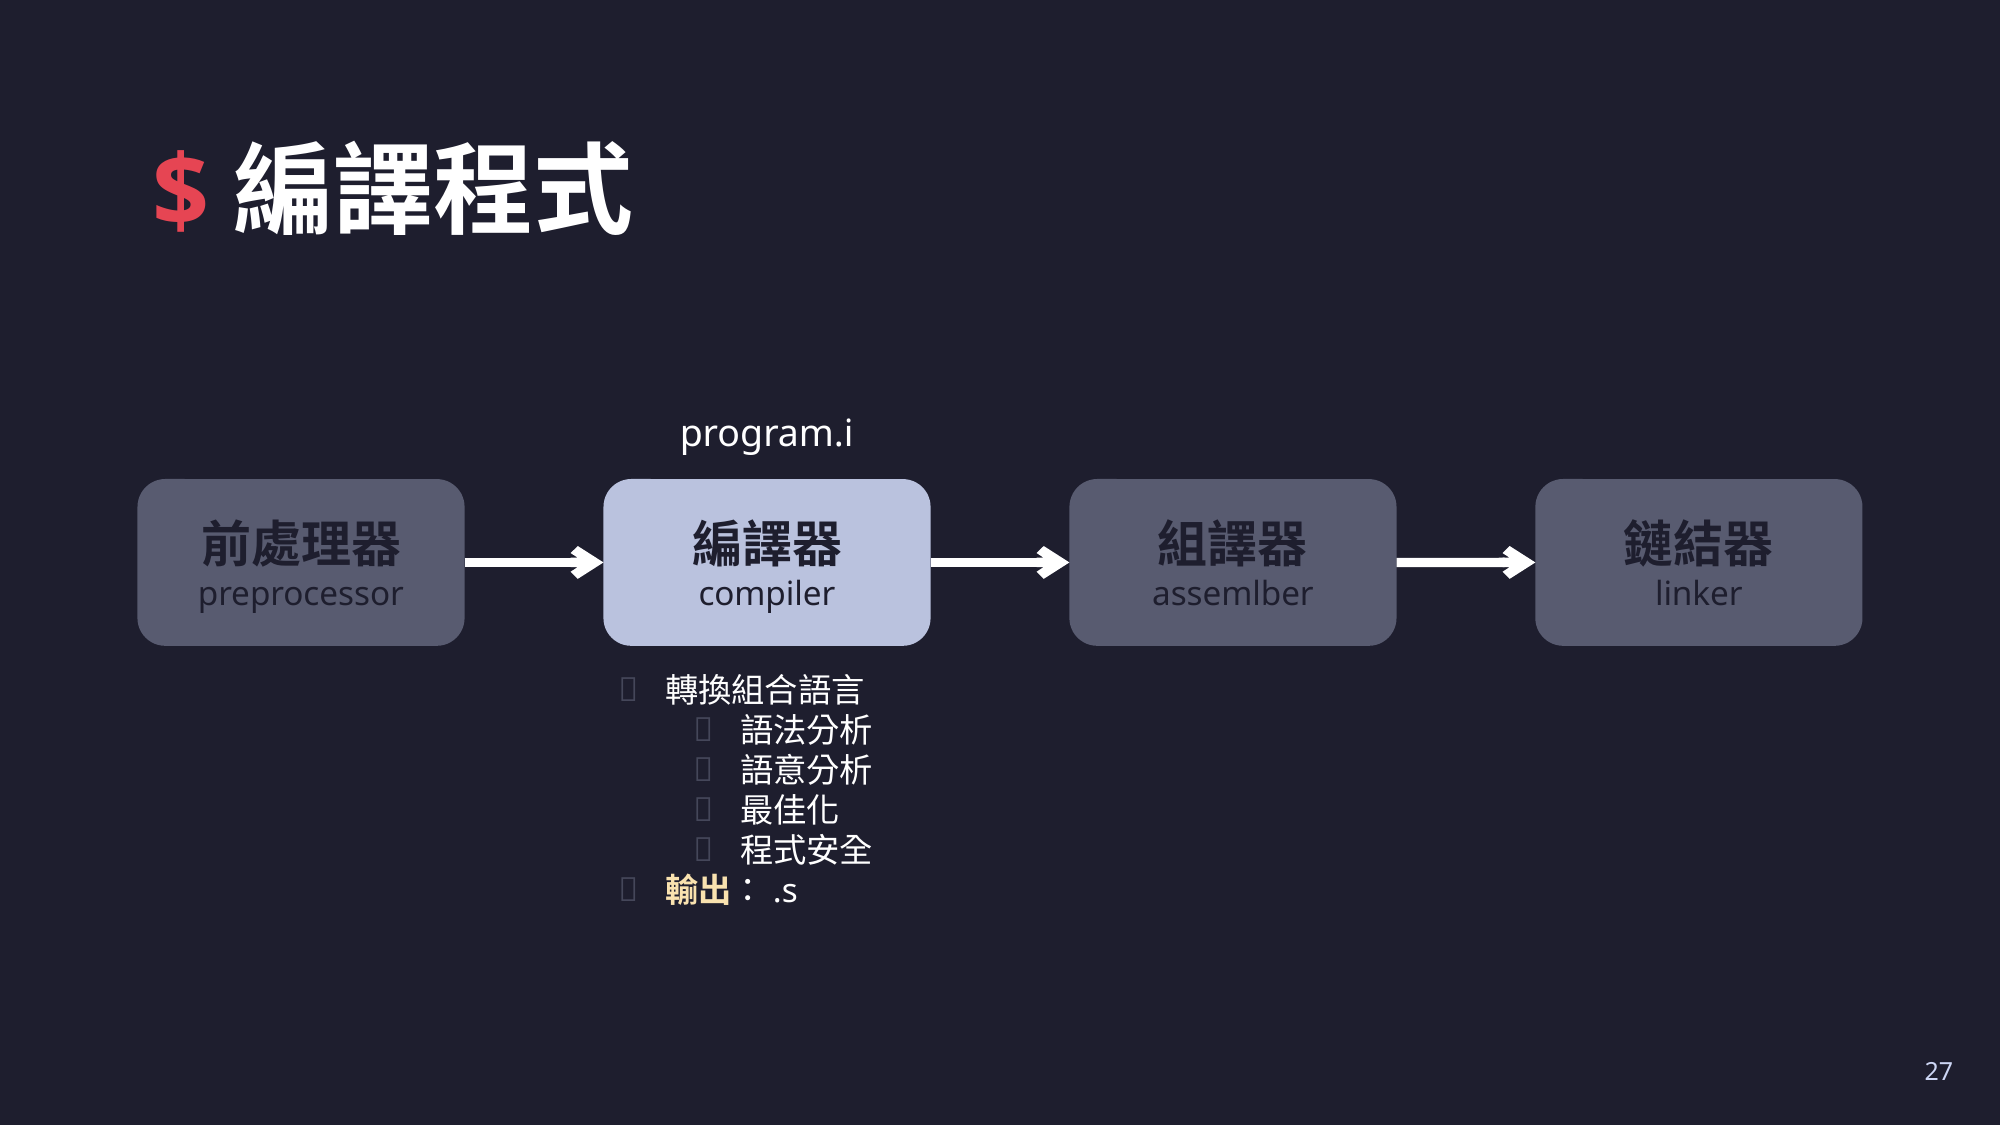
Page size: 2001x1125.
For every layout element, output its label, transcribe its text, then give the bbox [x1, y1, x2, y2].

text_box 編譯器 compiler [602, 477, 932, 647]
text_box 轉換組合語言 語法分析 語意分析 最佳化 程式安全 輸出：.s [603, 661, 931, 917]
text_box 前處理器 preprocessor [136, 477, 466, 647]
title $編譯程式 [137, 117, 1863, 271]
text_box program.i [665, 401, 869, 462]
text_box 組譯器 assemlber [1068, 477, 1398, 647]
slide_number 27 [1518, 1042, 1969, 1103]
text_box 鏈結器 linker [1534, 477, 1864, 647]
